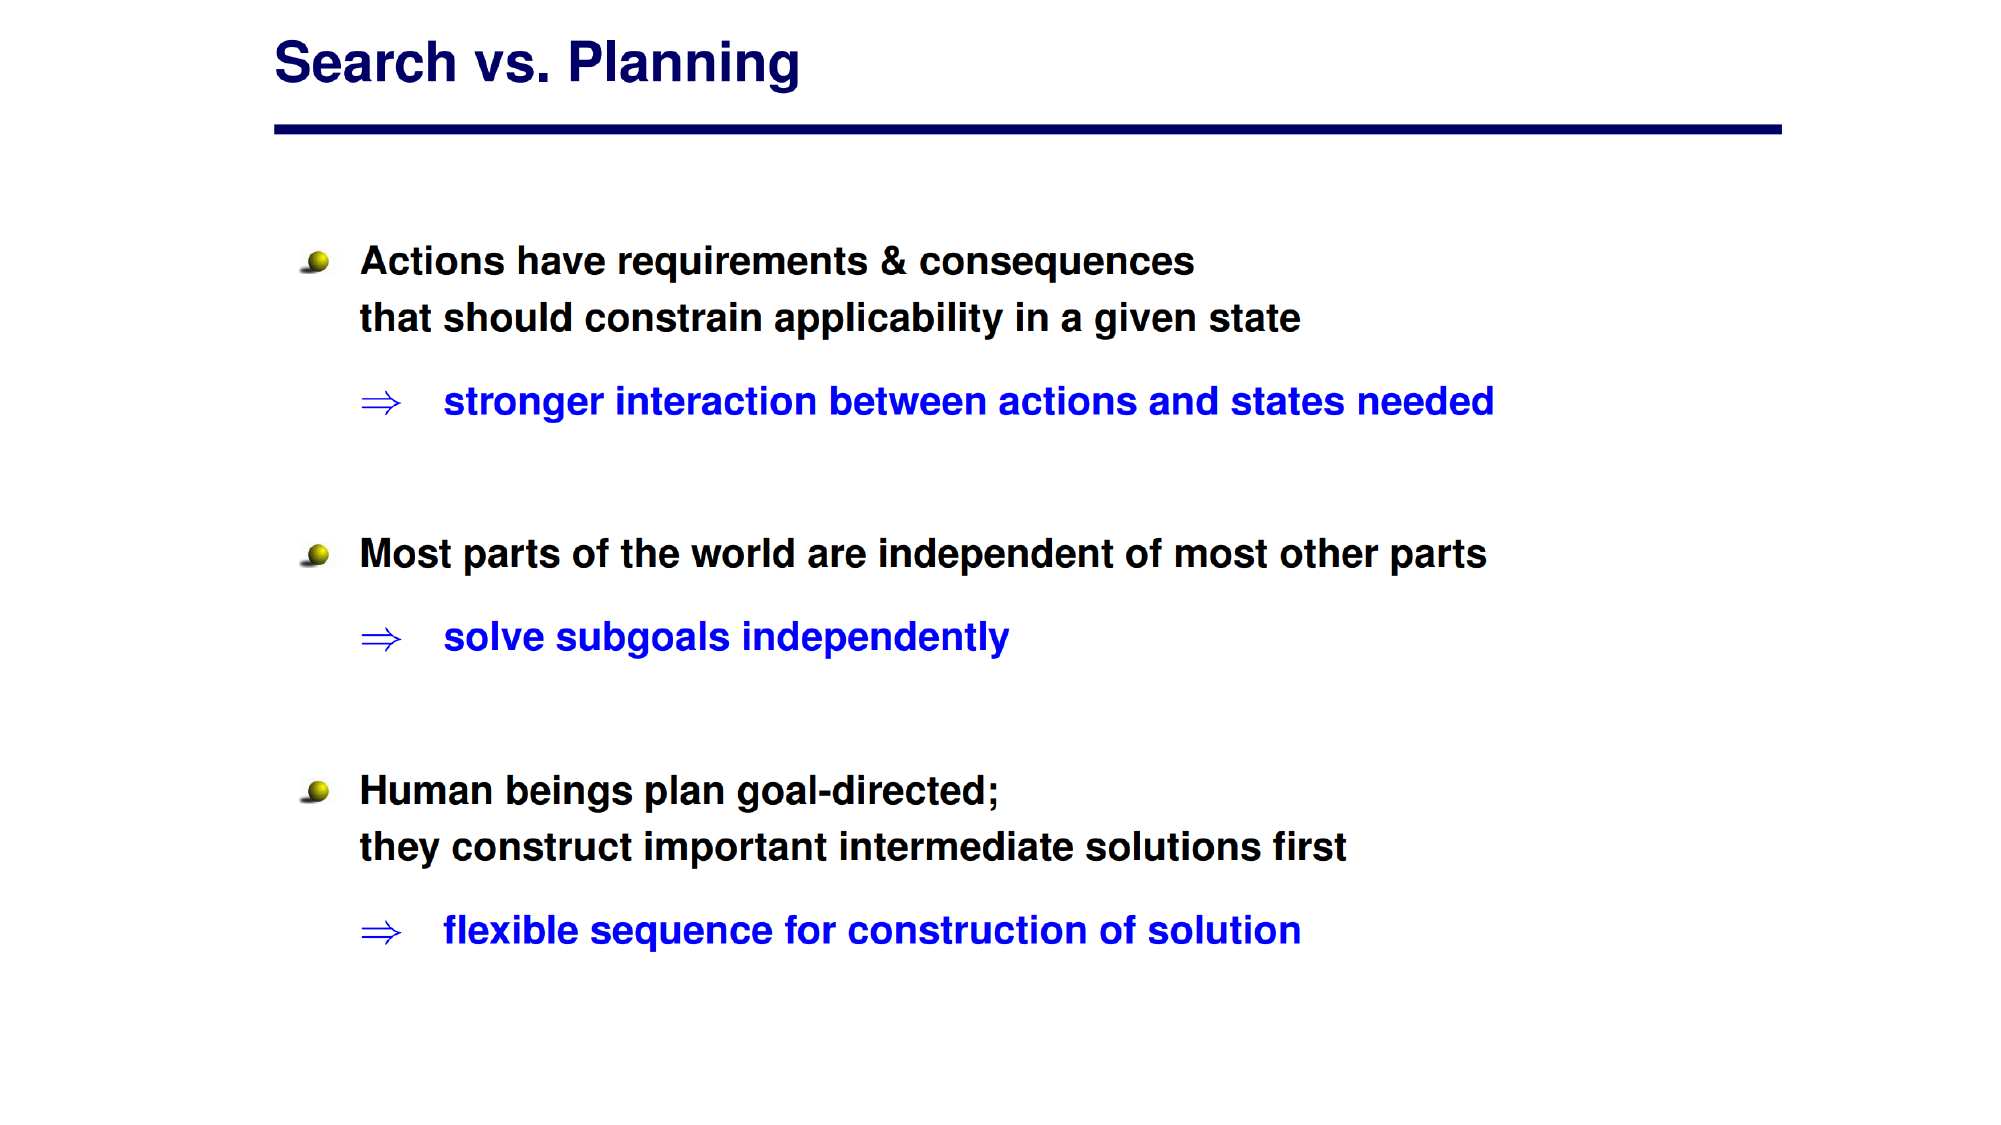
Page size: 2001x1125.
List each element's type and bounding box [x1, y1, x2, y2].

list [196, 0, 1804, 1125]
